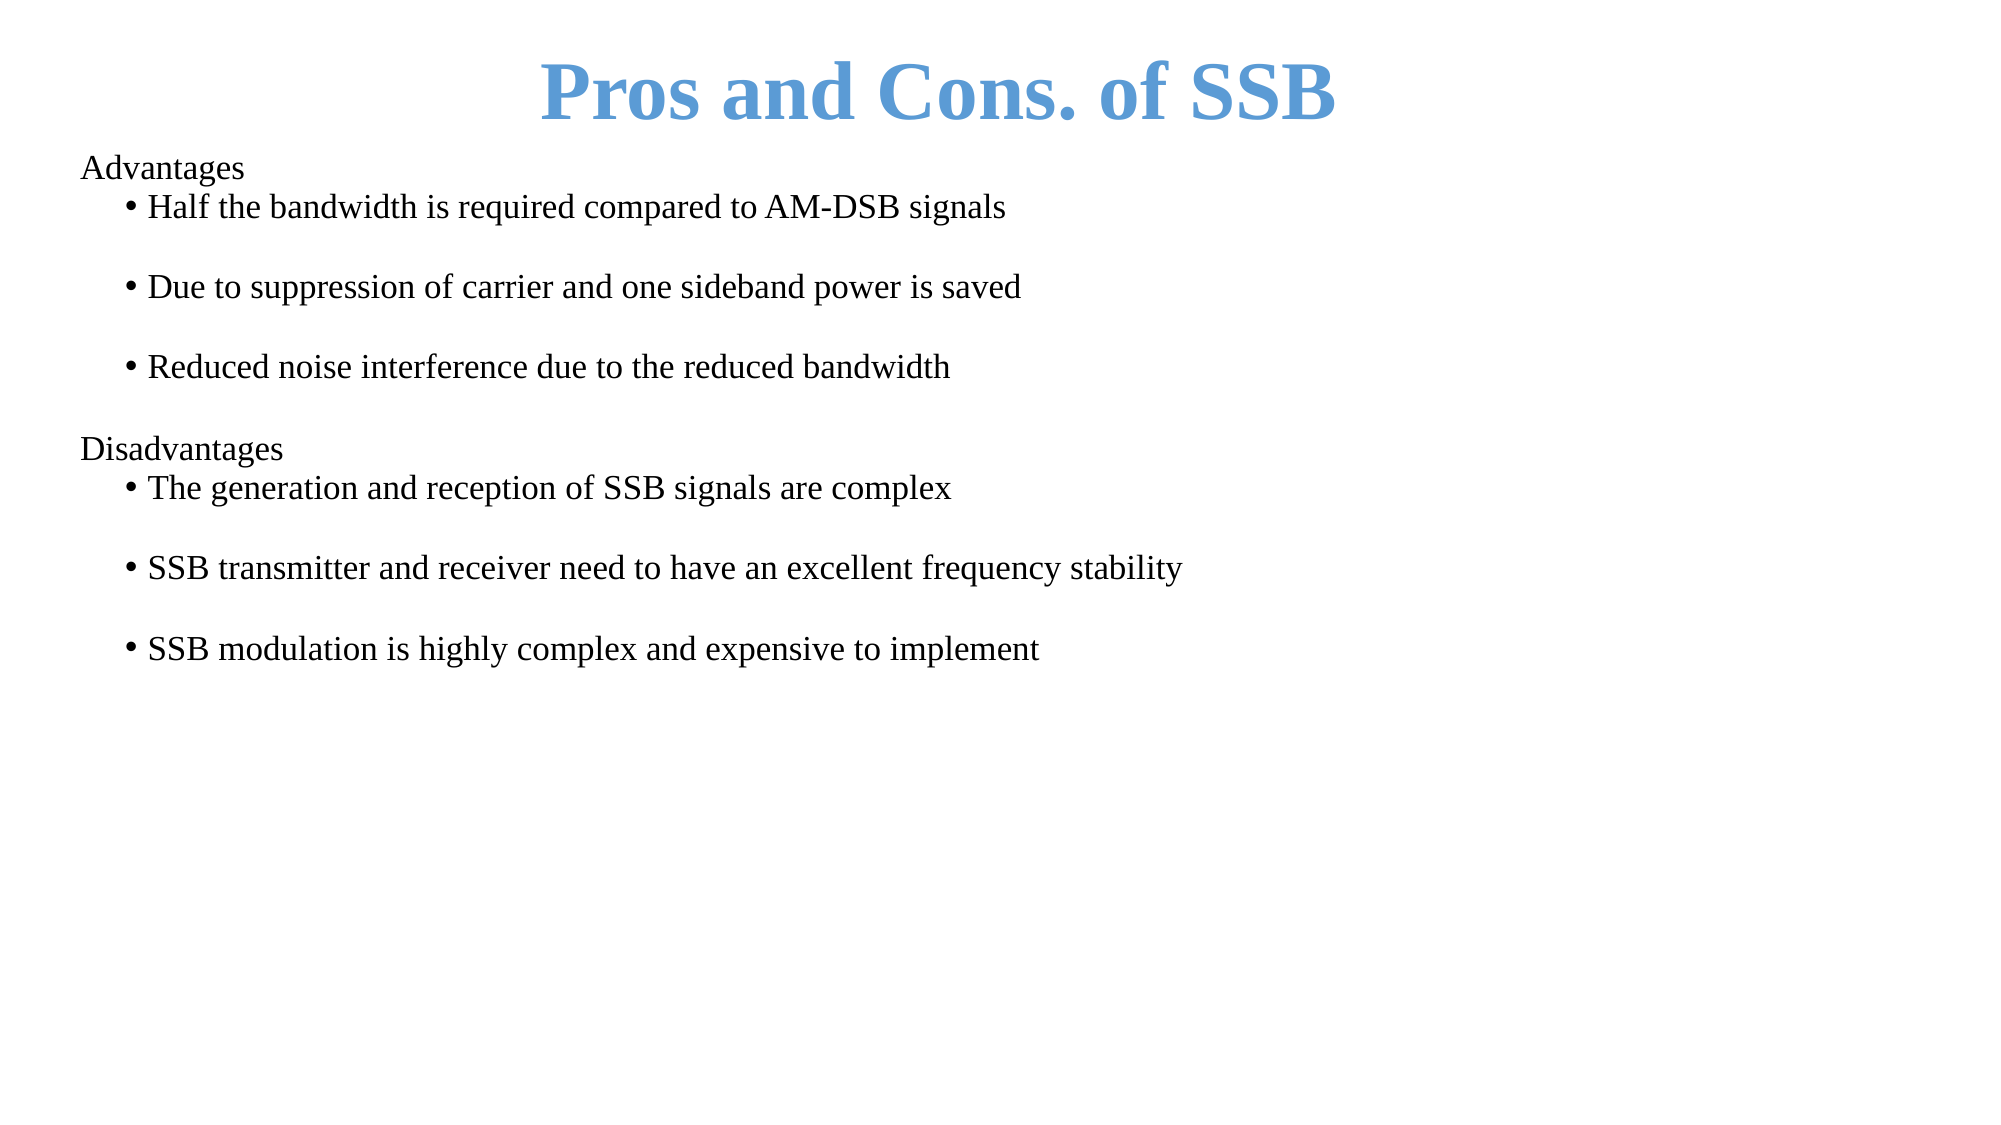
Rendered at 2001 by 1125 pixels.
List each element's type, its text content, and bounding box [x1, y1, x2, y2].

text_box Pros and Cons. of SSB [263, 39, 1614, 141]
text_box Advantages Half the bandwidth is required compared to AM-DSB signals Due to suppression of carrier and one sideband power is saved Reduced noise interference due to the reduced bandwidth Disadvantages The generation and reception of SSB signals are complex SSB transmitter and receiver need to have an excellent frequency stability SSB modulation is highly complex and expensive to implement [65, 141, 1932, 678]
